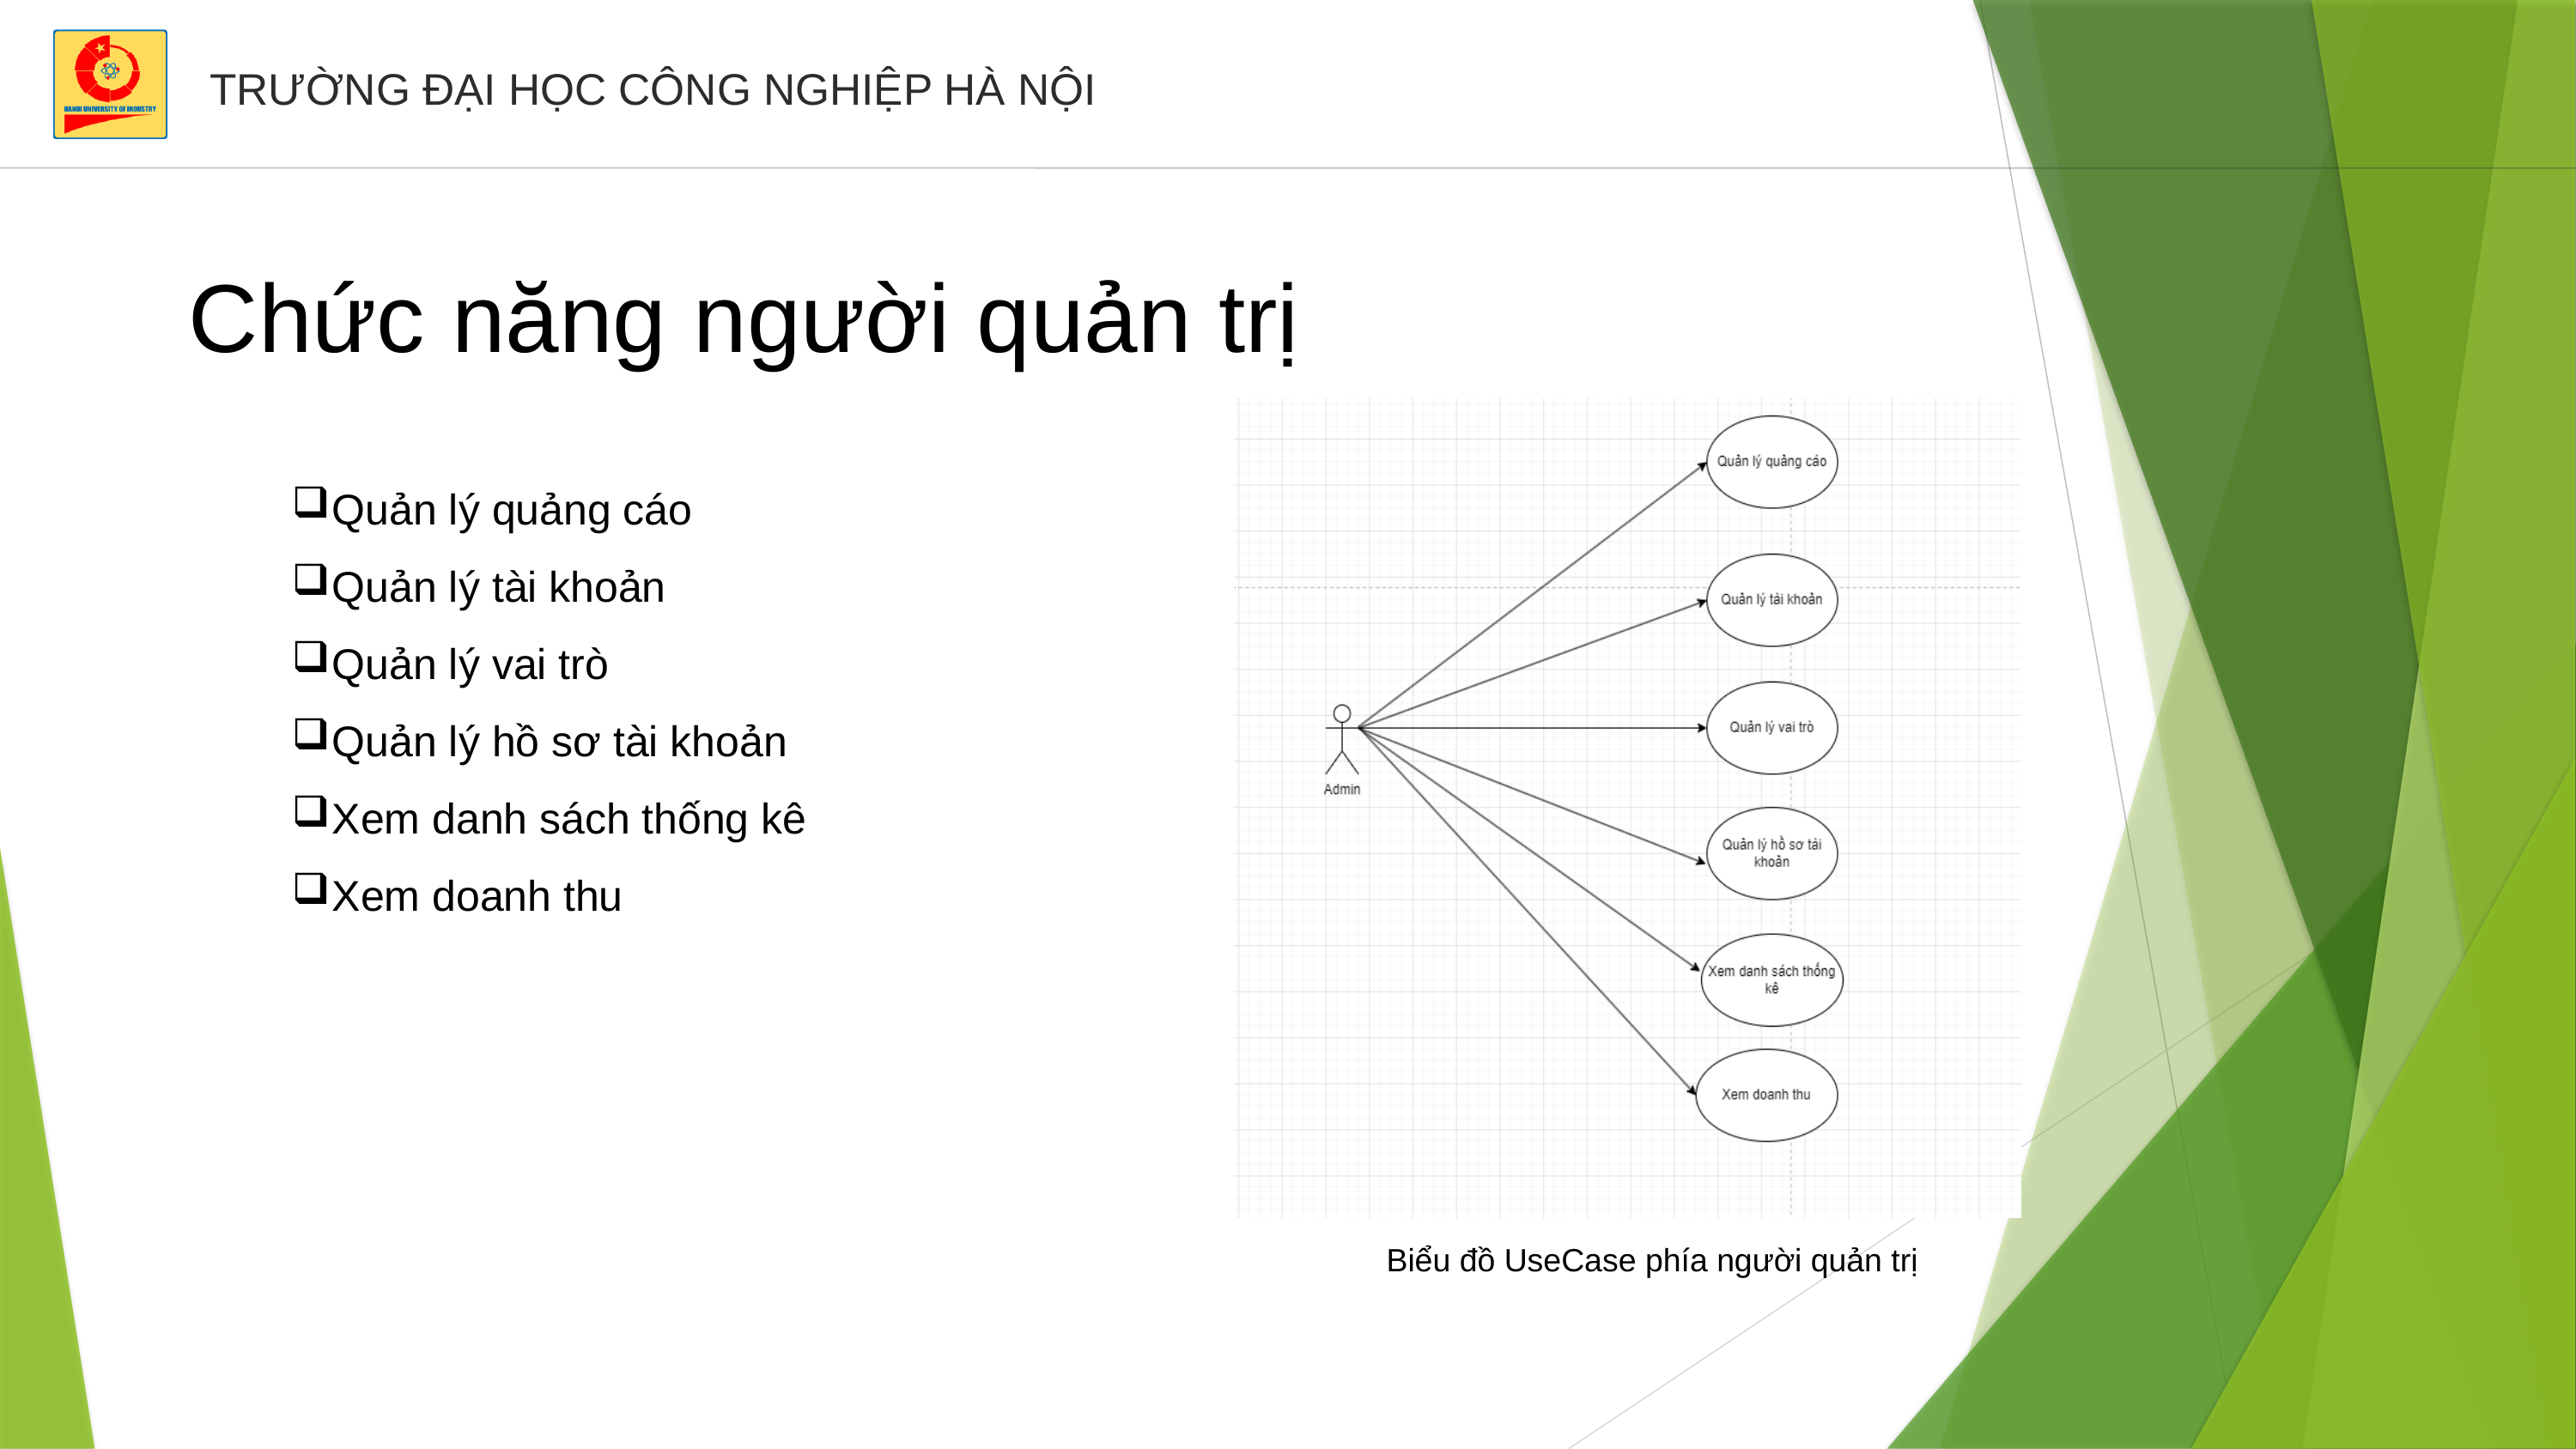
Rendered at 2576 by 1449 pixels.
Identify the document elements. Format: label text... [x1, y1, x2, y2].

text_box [46, 22, 1300, 146]
picture [1233, 398, 2021, 1218]
text_box Biểu đồ UseCase phía người quản trị [1373, 1233, 2092, 1285]
text_box Chức năng người quản trị [0, 221, 1488, 372]
text_box Quản lý quảng cáo Quản lý tài khoản Quản lý vai trò Quản lý hồ sơ tài khoản Xem danh sách thống kê Xem doanh thu [279, 449, 1230, 926]
